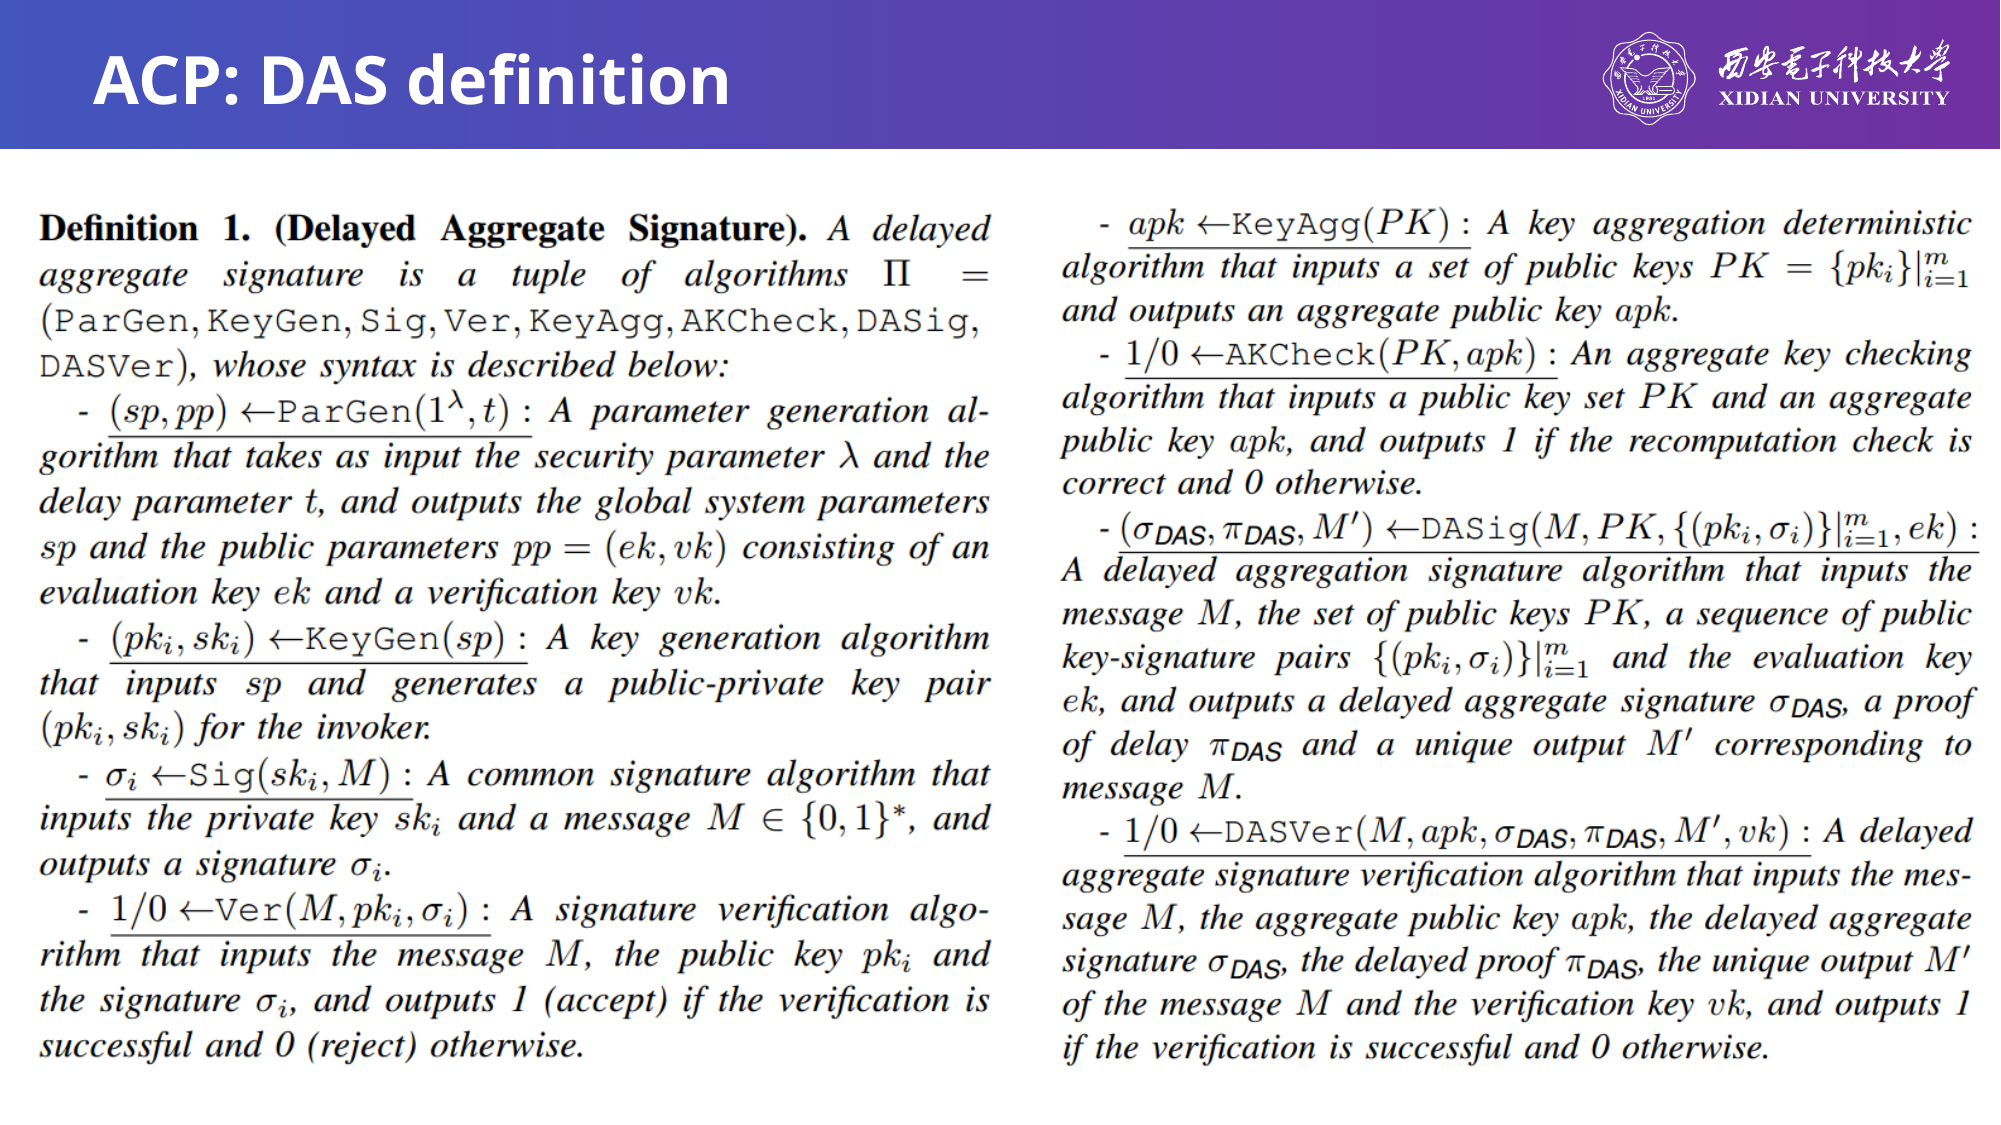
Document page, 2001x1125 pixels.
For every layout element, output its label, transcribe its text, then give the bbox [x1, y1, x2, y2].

picture [36, 205, 999, 1068]
picture [1047, 205, 1982, 1068]
text_box ACP: DAS definition [78, 30, 1079, 126]
